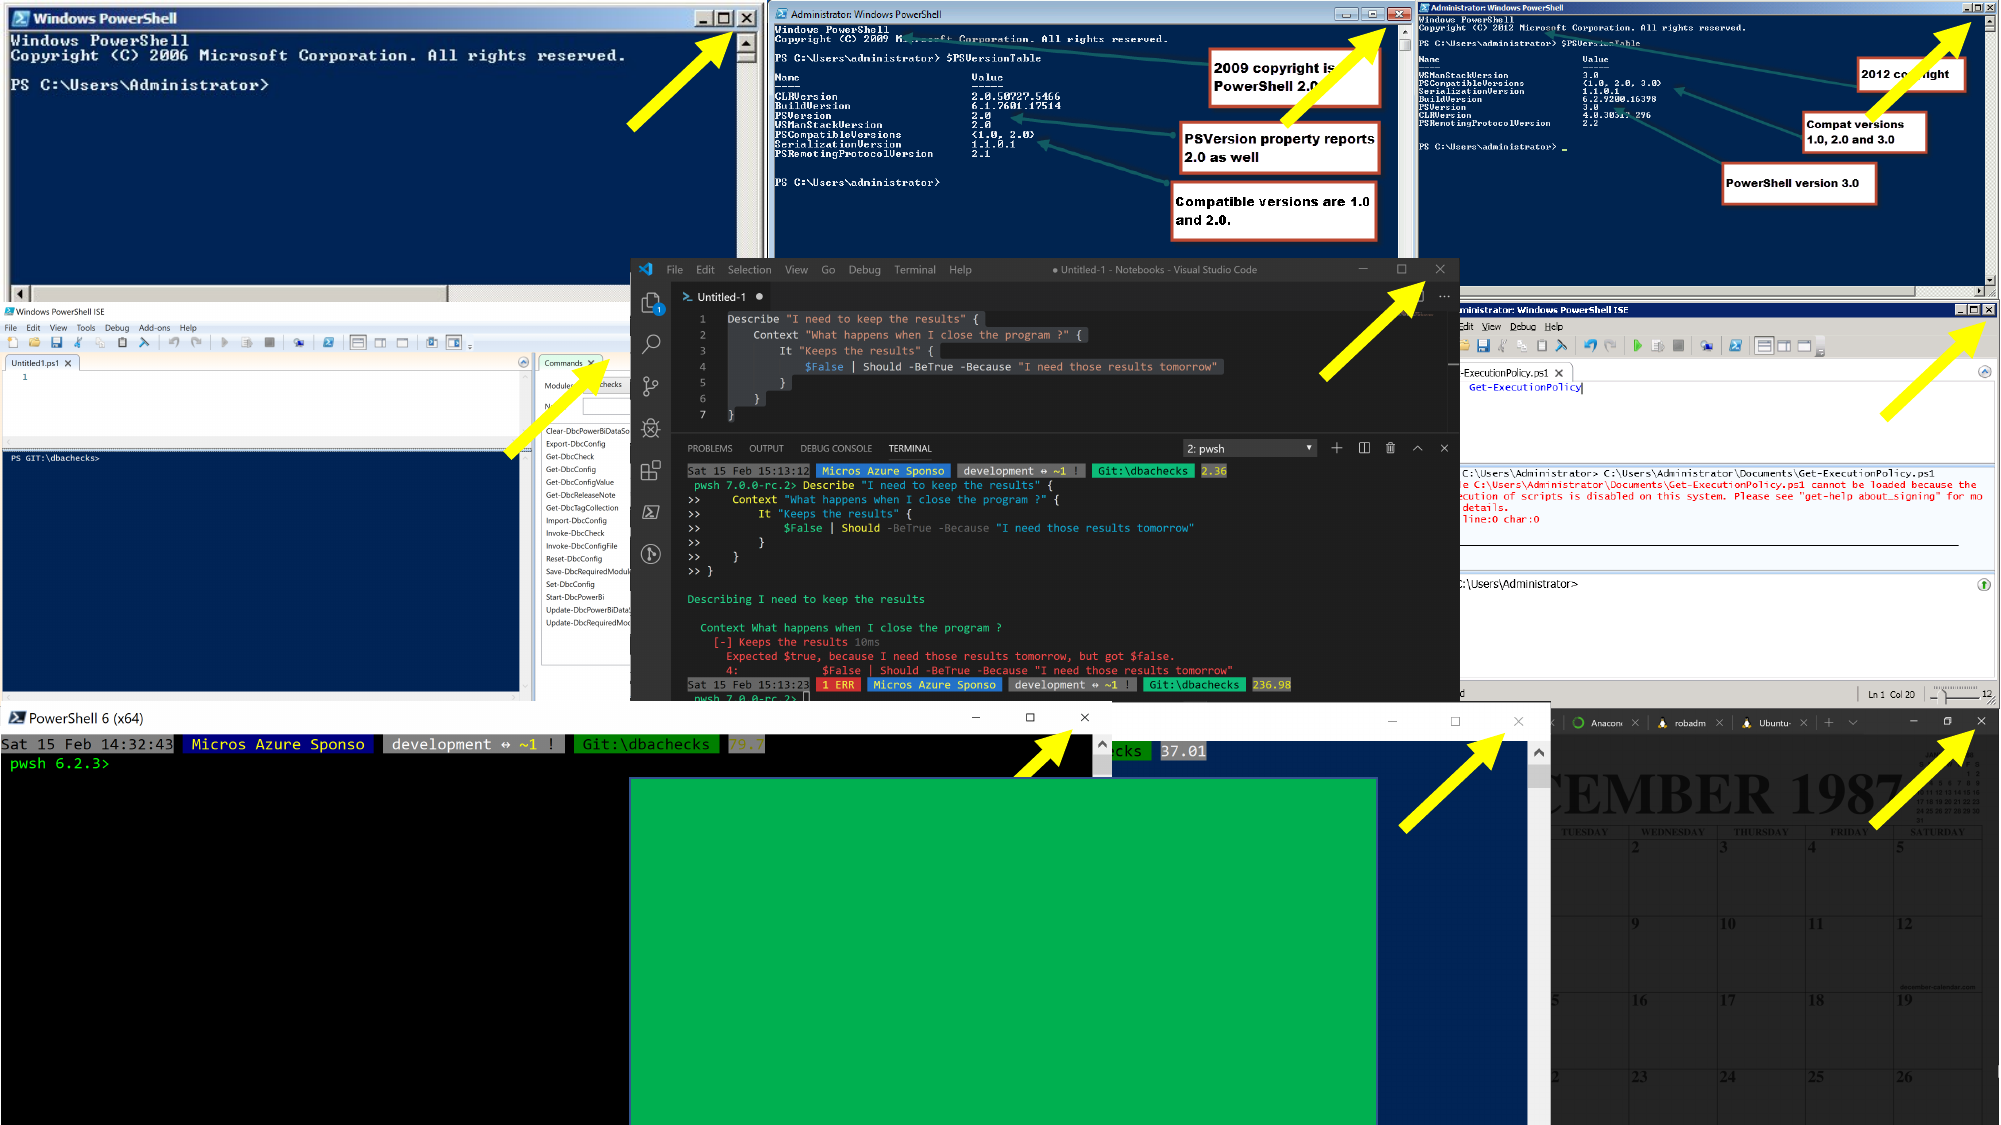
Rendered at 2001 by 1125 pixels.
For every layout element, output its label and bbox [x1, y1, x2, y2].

text_box [1322, 280, 1426, 378]
text_box [1402, 732, 1506, 830]
text_box [630, 31, 733, 129]
text_box [1283, 27, 1387, 125]
text_box [1872, 729, 1976, 827]
text_box [1883, 321, 1987, 418]
text_box [507, 358, 610, 456]
picture [0, 0, 2001, 1125]
text_box [970, 729, 1073, 827]
text_box [1868, 21, 1972, 119]
